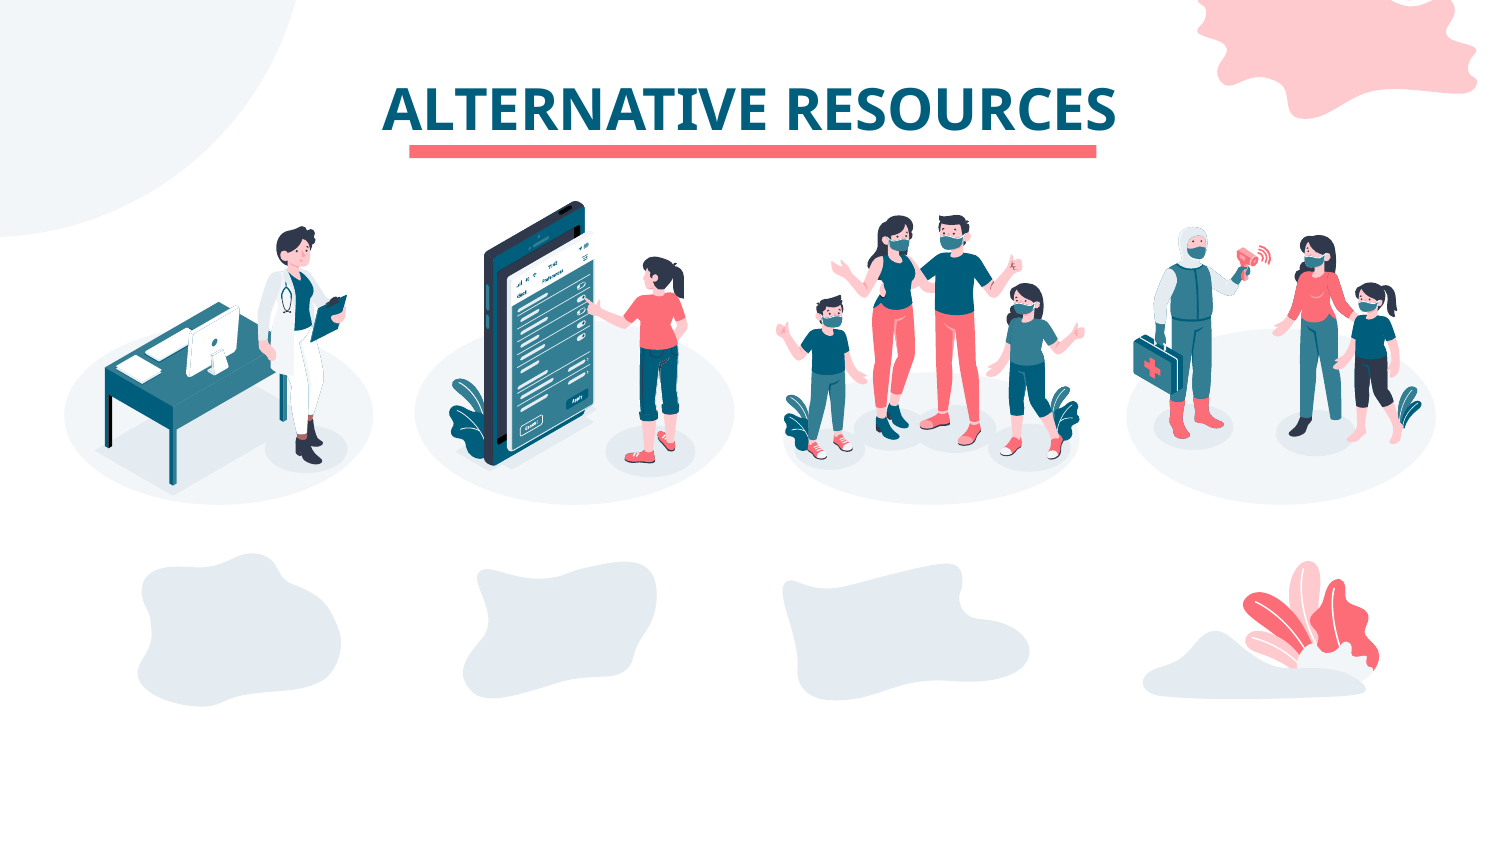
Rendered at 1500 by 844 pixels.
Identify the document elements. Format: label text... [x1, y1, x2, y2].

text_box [775, 214, 1086, 505]
text_box [137, 553, 341, 707]
text_box [782, 563, 1030, 701]
title ALTERNATIVE RESOURCES [117, 56, 1383, 151]
text_box [462, 561, 657, 699]
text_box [1141, 560, 1380, 707]
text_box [1126, 226, 1437, 506]
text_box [414, 200, 735, 506]
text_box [63, 225, 374, 506]
